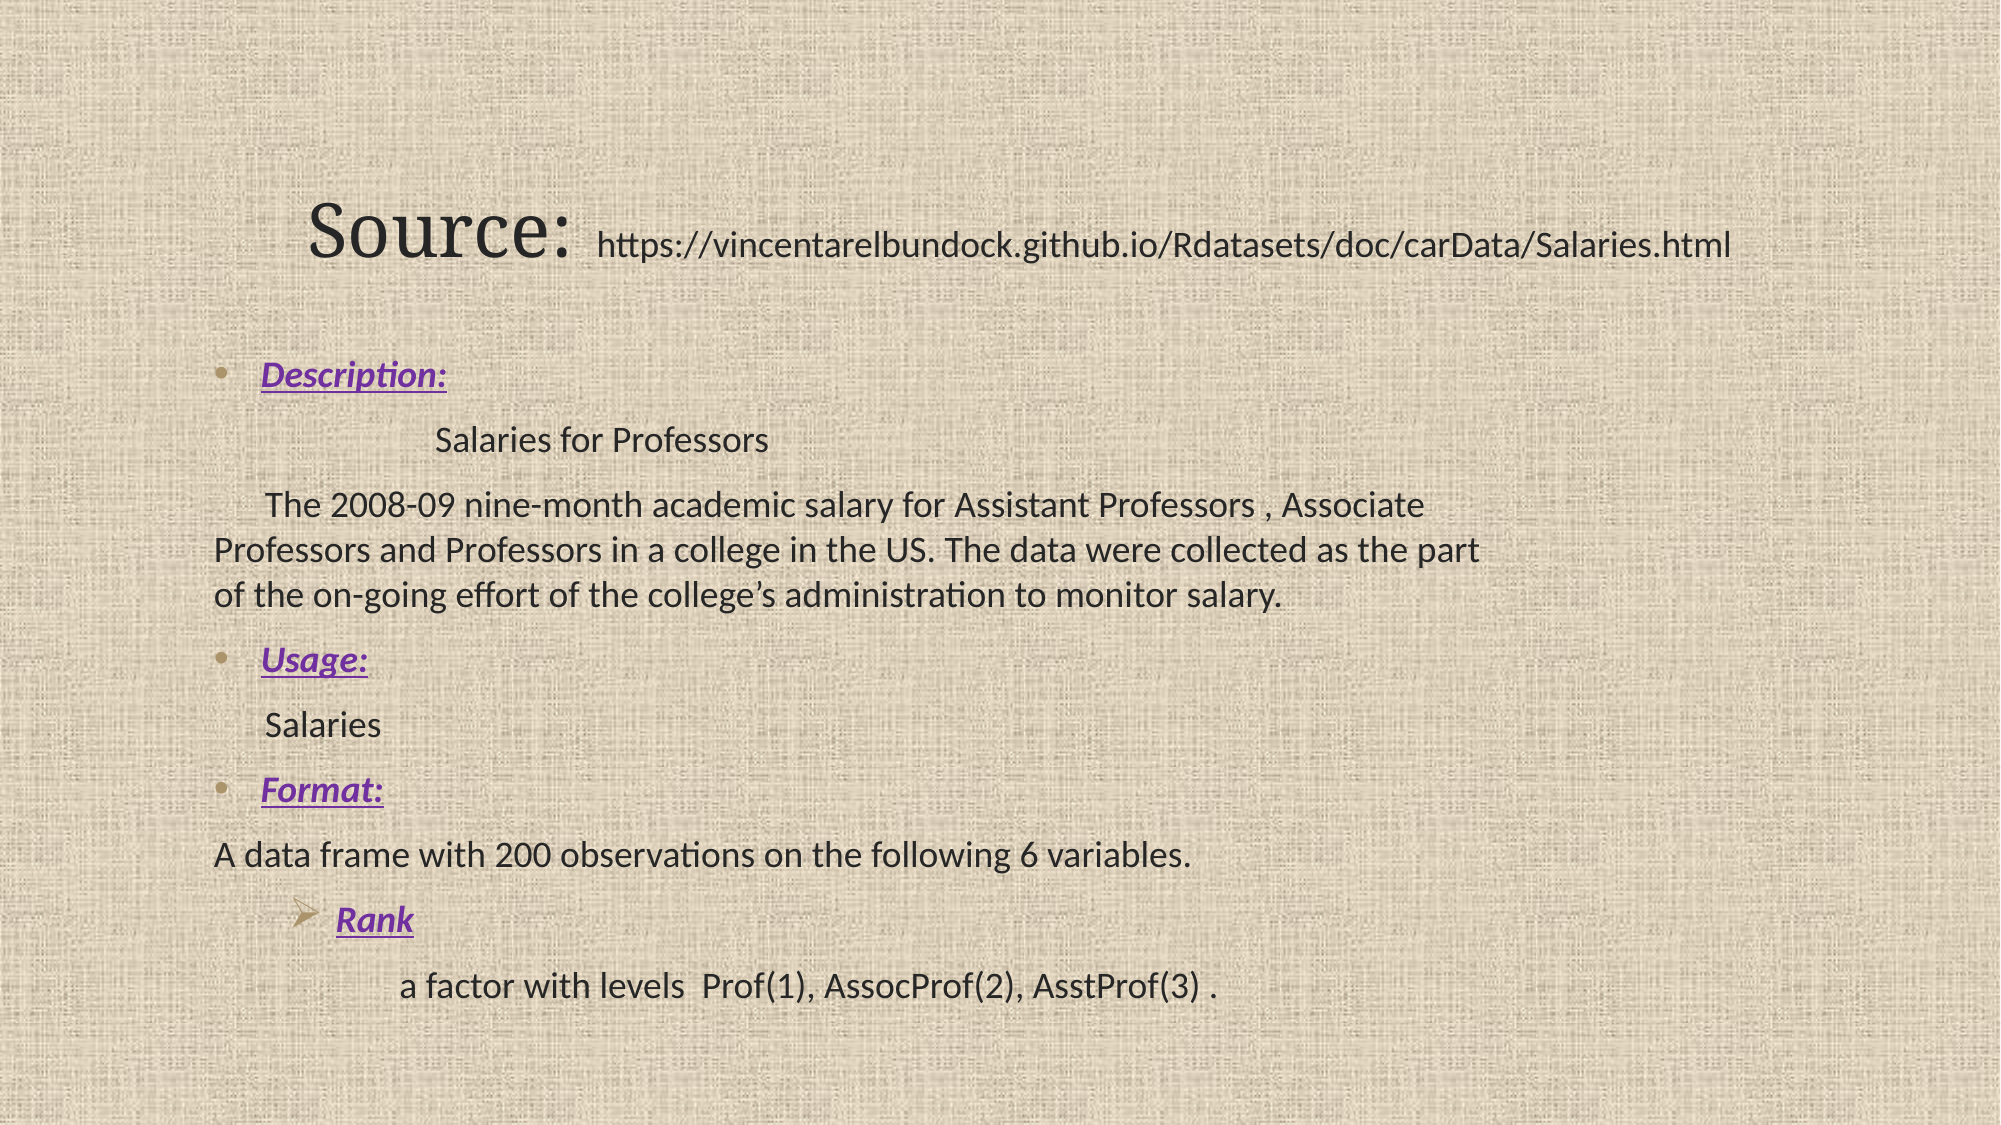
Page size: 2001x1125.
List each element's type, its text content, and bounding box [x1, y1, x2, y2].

list Description: Salaries for Professors The 2008-09 nine-month academic salary for Assistant Professors , Associate Professors and Professors in a college in the US. The data were collected as the part of the on-going effort of the college’s administration to monitor salary. Usage: Salaries Format: A data frame with 200 observations on the following 6 variables. Rank a factor with levels Prof(1), AssocProf(2), AsstProf(3) . [198, 342, 1526, 706]
title Source: https://vincentarelbundock.github.io/Rdatasets/doc/carData/Salaries.html [198, 113, 1774, 328]
picture [0, 0, 2001, 1125]
